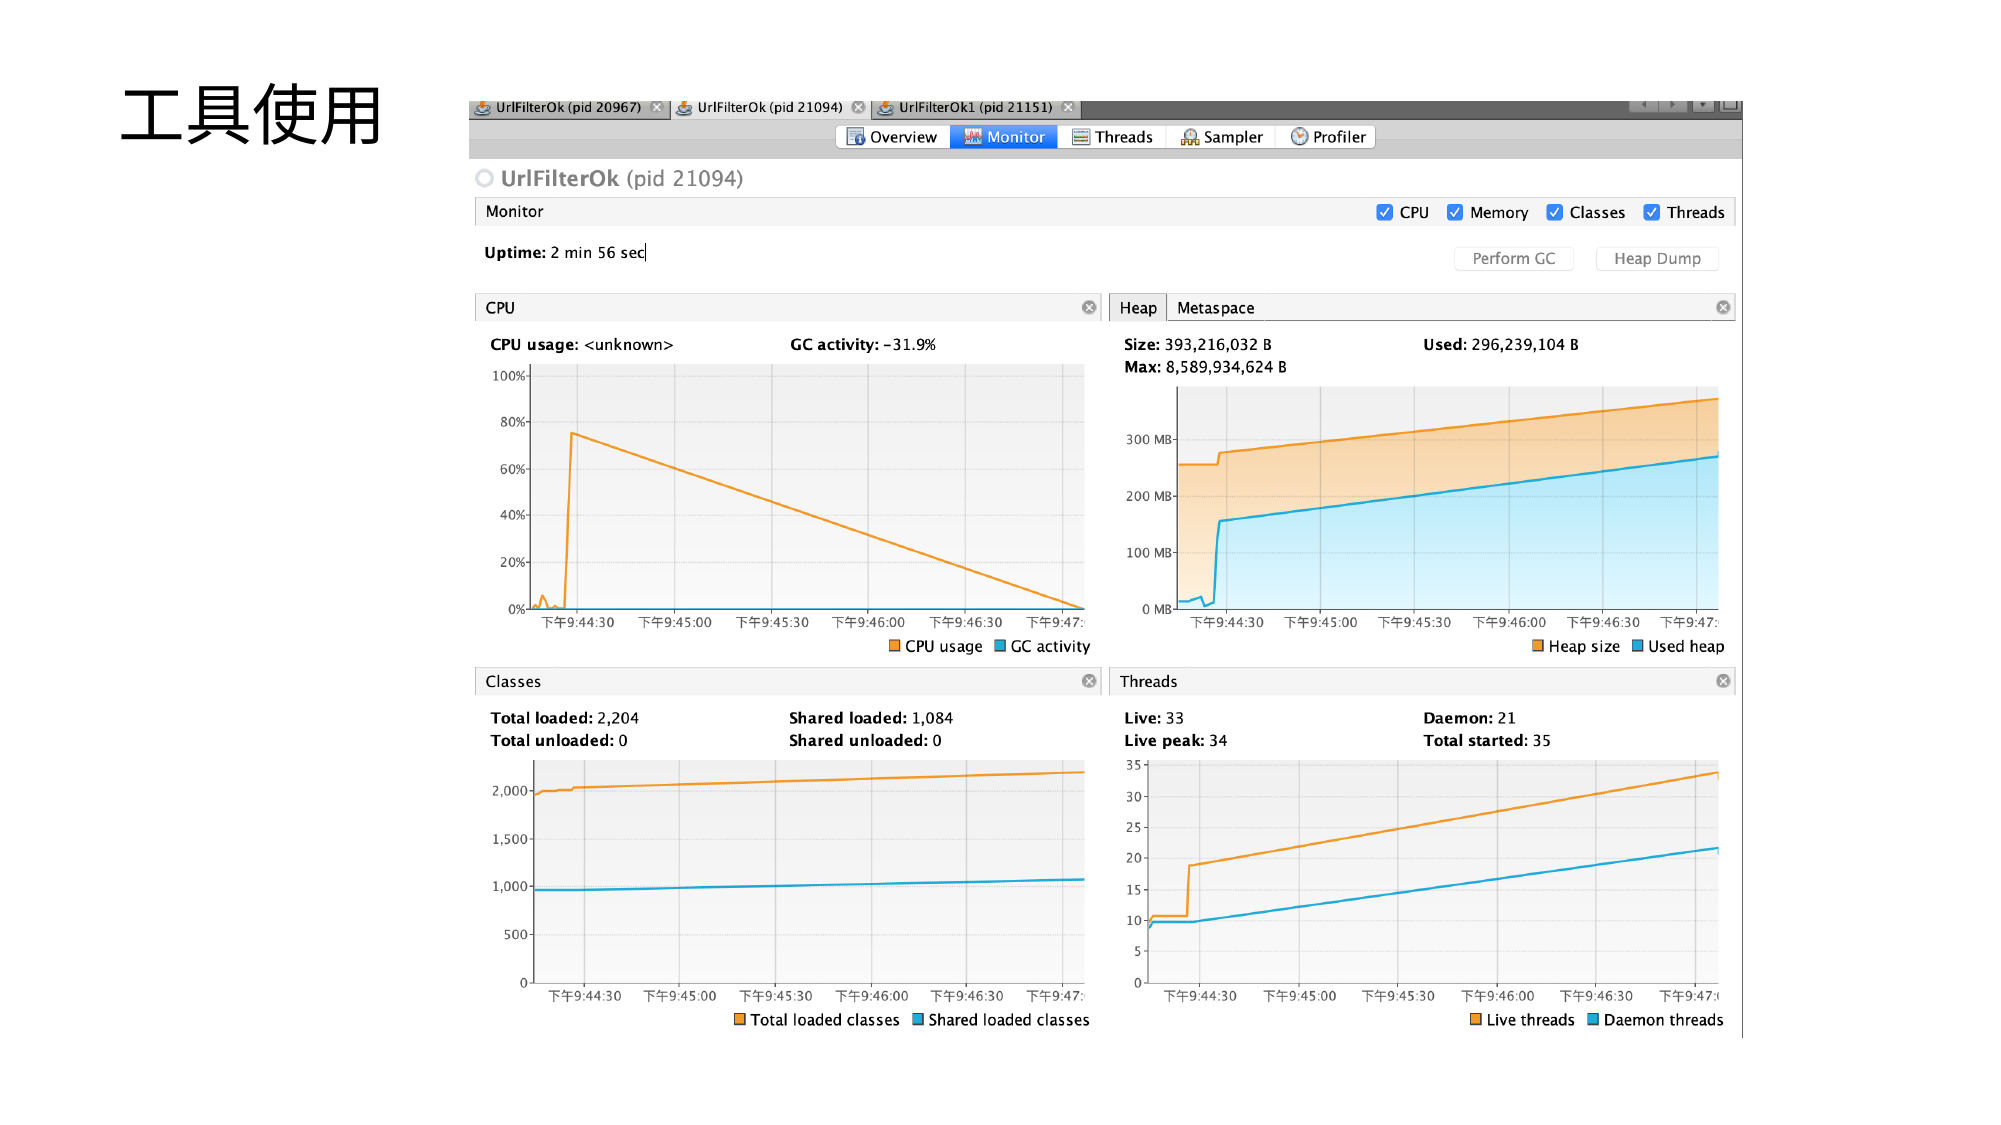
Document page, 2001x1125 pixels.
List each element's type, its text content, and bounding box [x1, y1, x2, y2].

text_box 工具使用 [104, 65, 1844, 161]
picture [469, 101, 1743, 1038]
